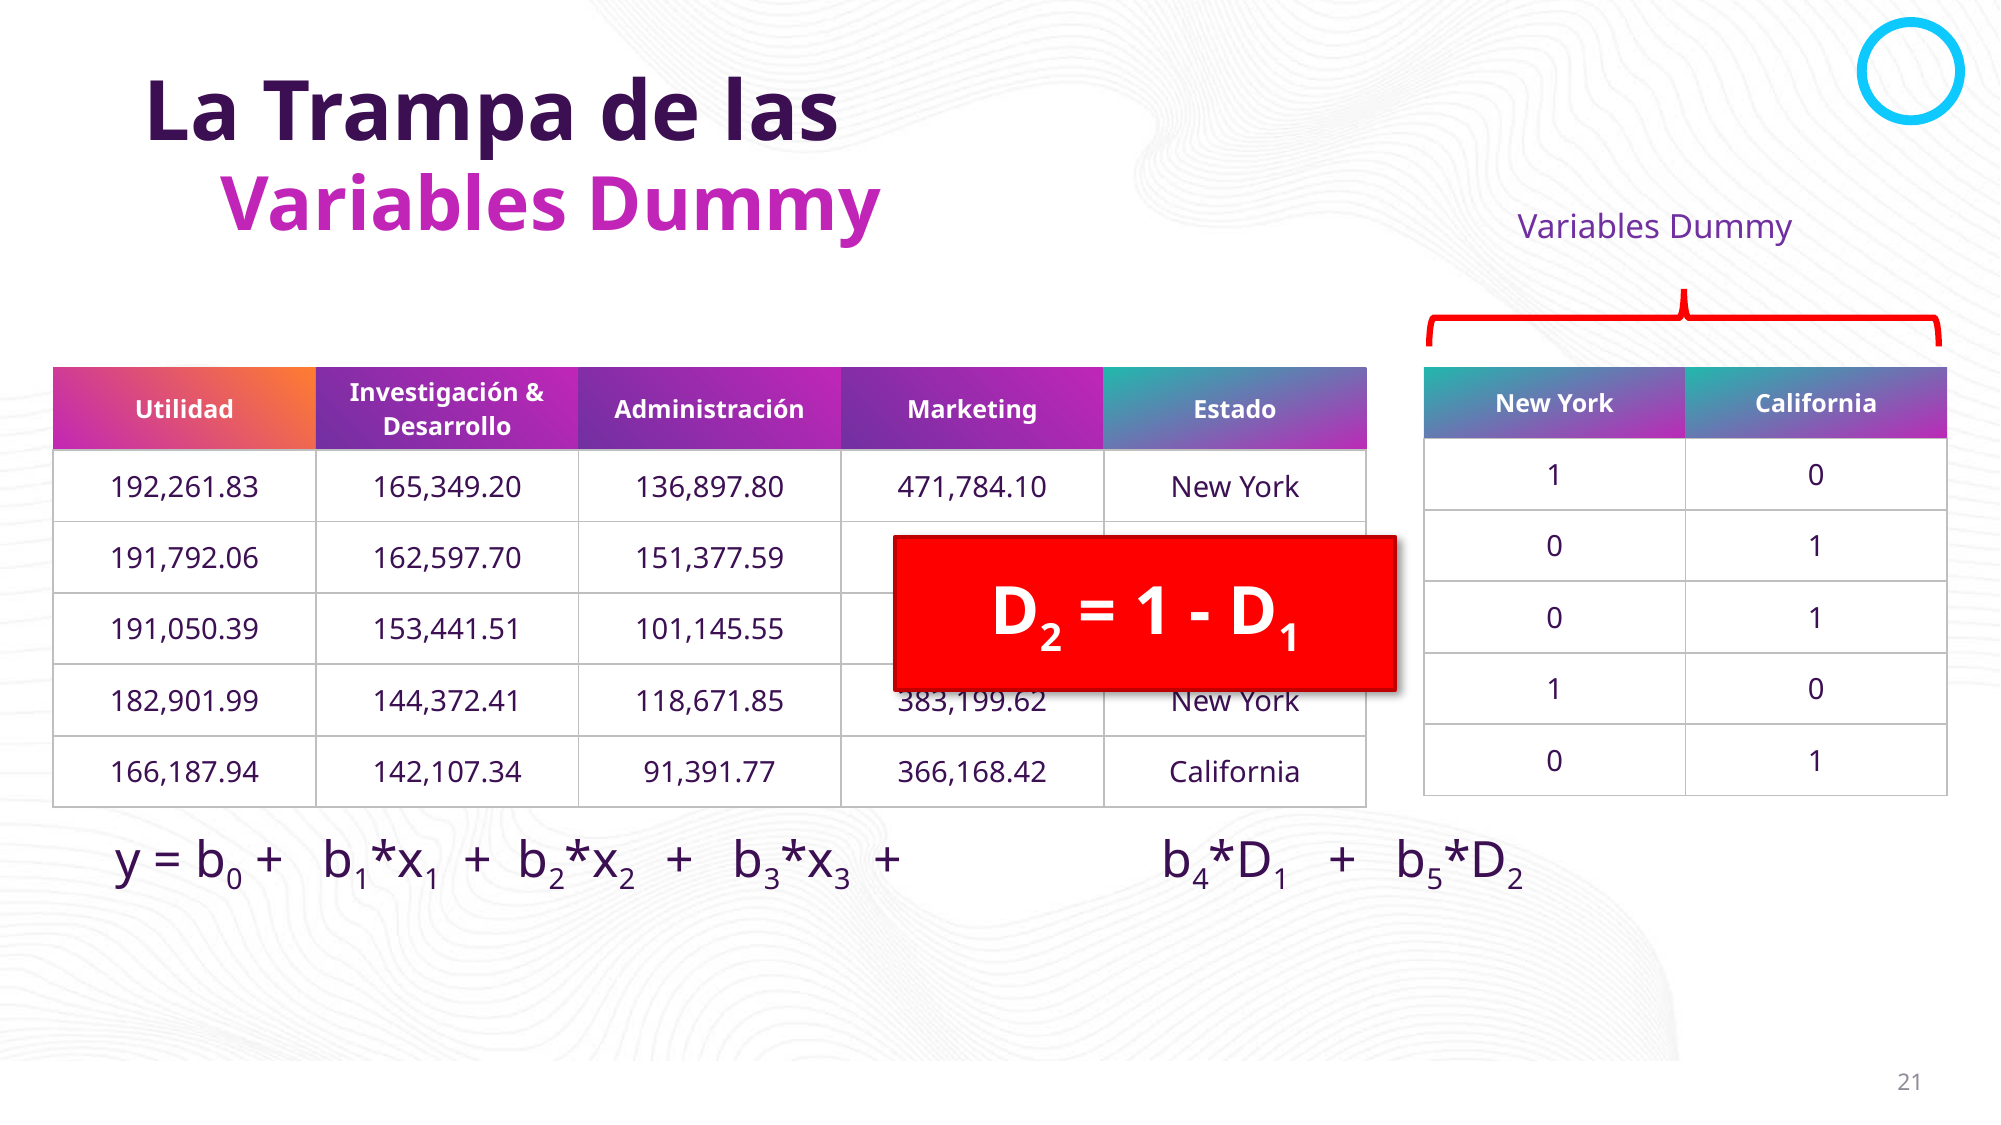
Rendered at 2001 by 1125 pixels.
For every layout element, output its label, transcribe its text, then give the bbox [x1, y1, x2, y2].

picture [0, 0, 2000, 1061]
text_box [895, 536, 1396, 690]
slide_number 21 [1488, 1061, 1939, 1106]
